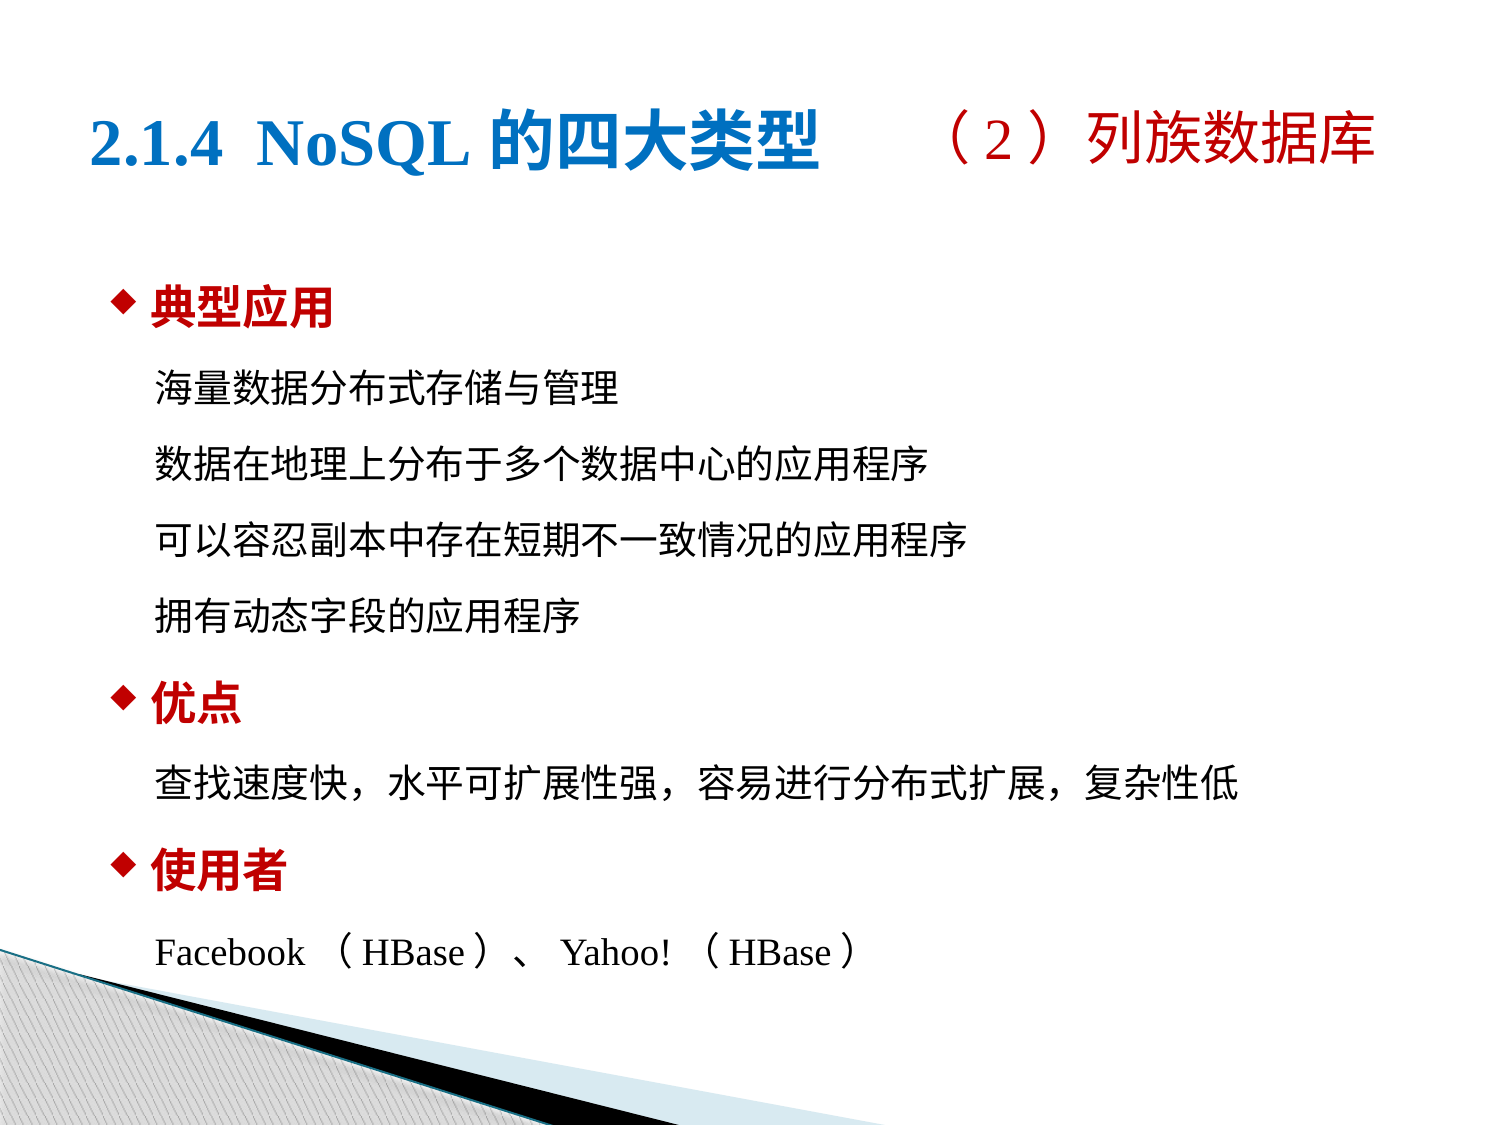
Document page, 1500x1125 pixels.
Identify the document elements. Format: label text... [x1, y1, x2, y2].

title 2.1.4 NoSQL的四大类型 [75, 45, 951, 233]
text_box （2）列族数据库 [897, 42, 1500, 231]
list 典型应用 海量数据分布式存储与管理 数据在地理上分布于多个数据中心的应用程序 可以容忍副本中存在短期不一致情况的应用程序 拥有动态字段的应用程序 优点 查找速度快，水平可扩展性强，容易进行分布式扩展，复杂性低 使用者 Facebook（HBase）、Yahoo!（HBase） [75, 243, 1425, 986]
